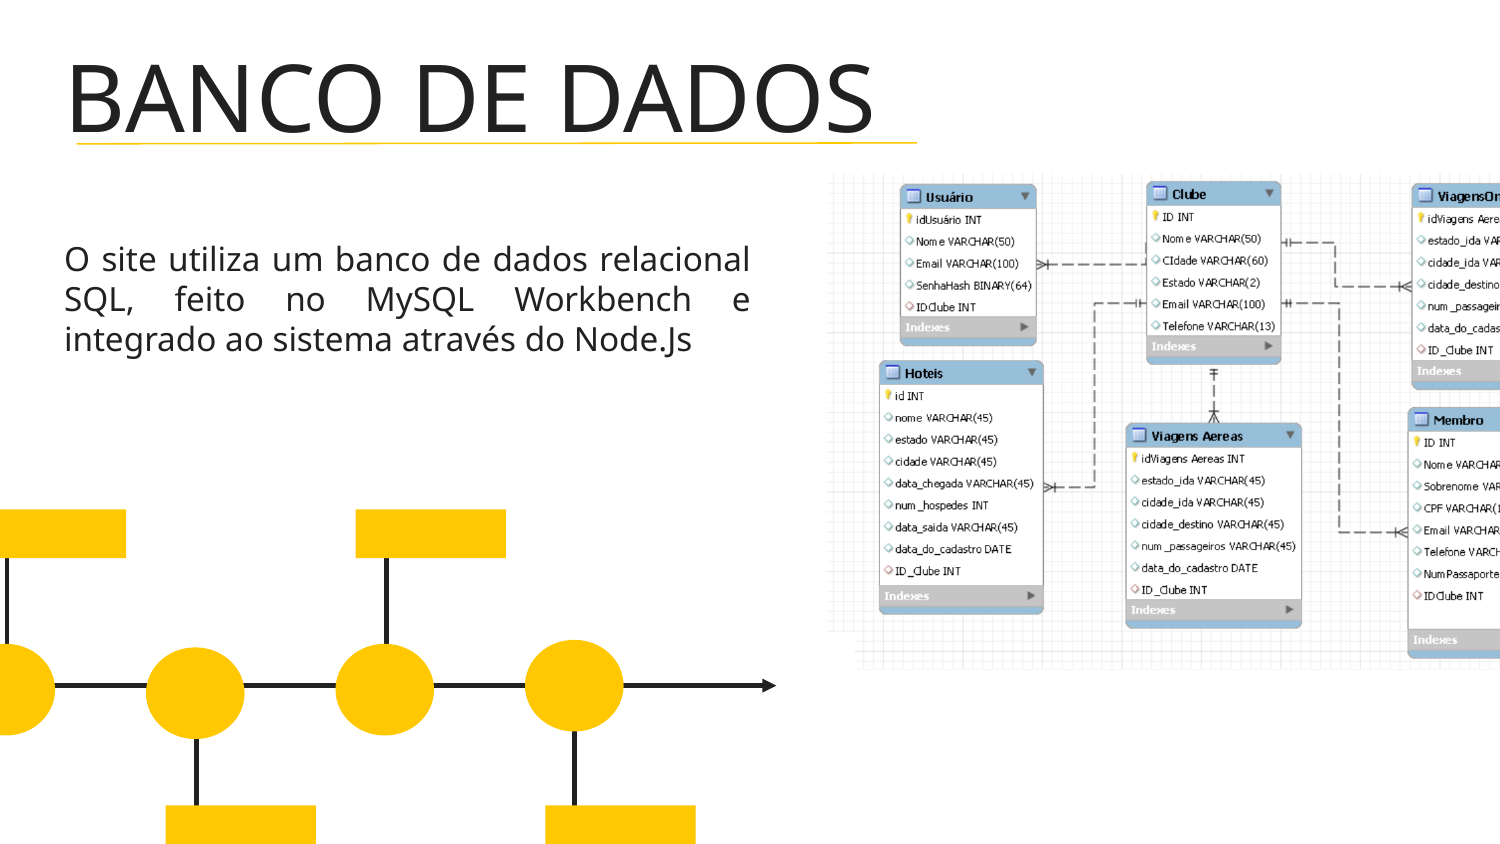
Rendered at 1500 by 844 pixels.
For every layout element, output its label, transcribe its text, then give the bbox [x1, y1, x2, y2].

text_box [0, 509, 777, 844]
picture [777, 174, 1500, 844]
subtitle O site utiliza um banco de dados relacional SQL, feito no MySQL Workbench e integrado ao sistema através do Node.Js [49, 183, 767, 414]
title BANCO DE DADOS [49, 7, 983, 183]
